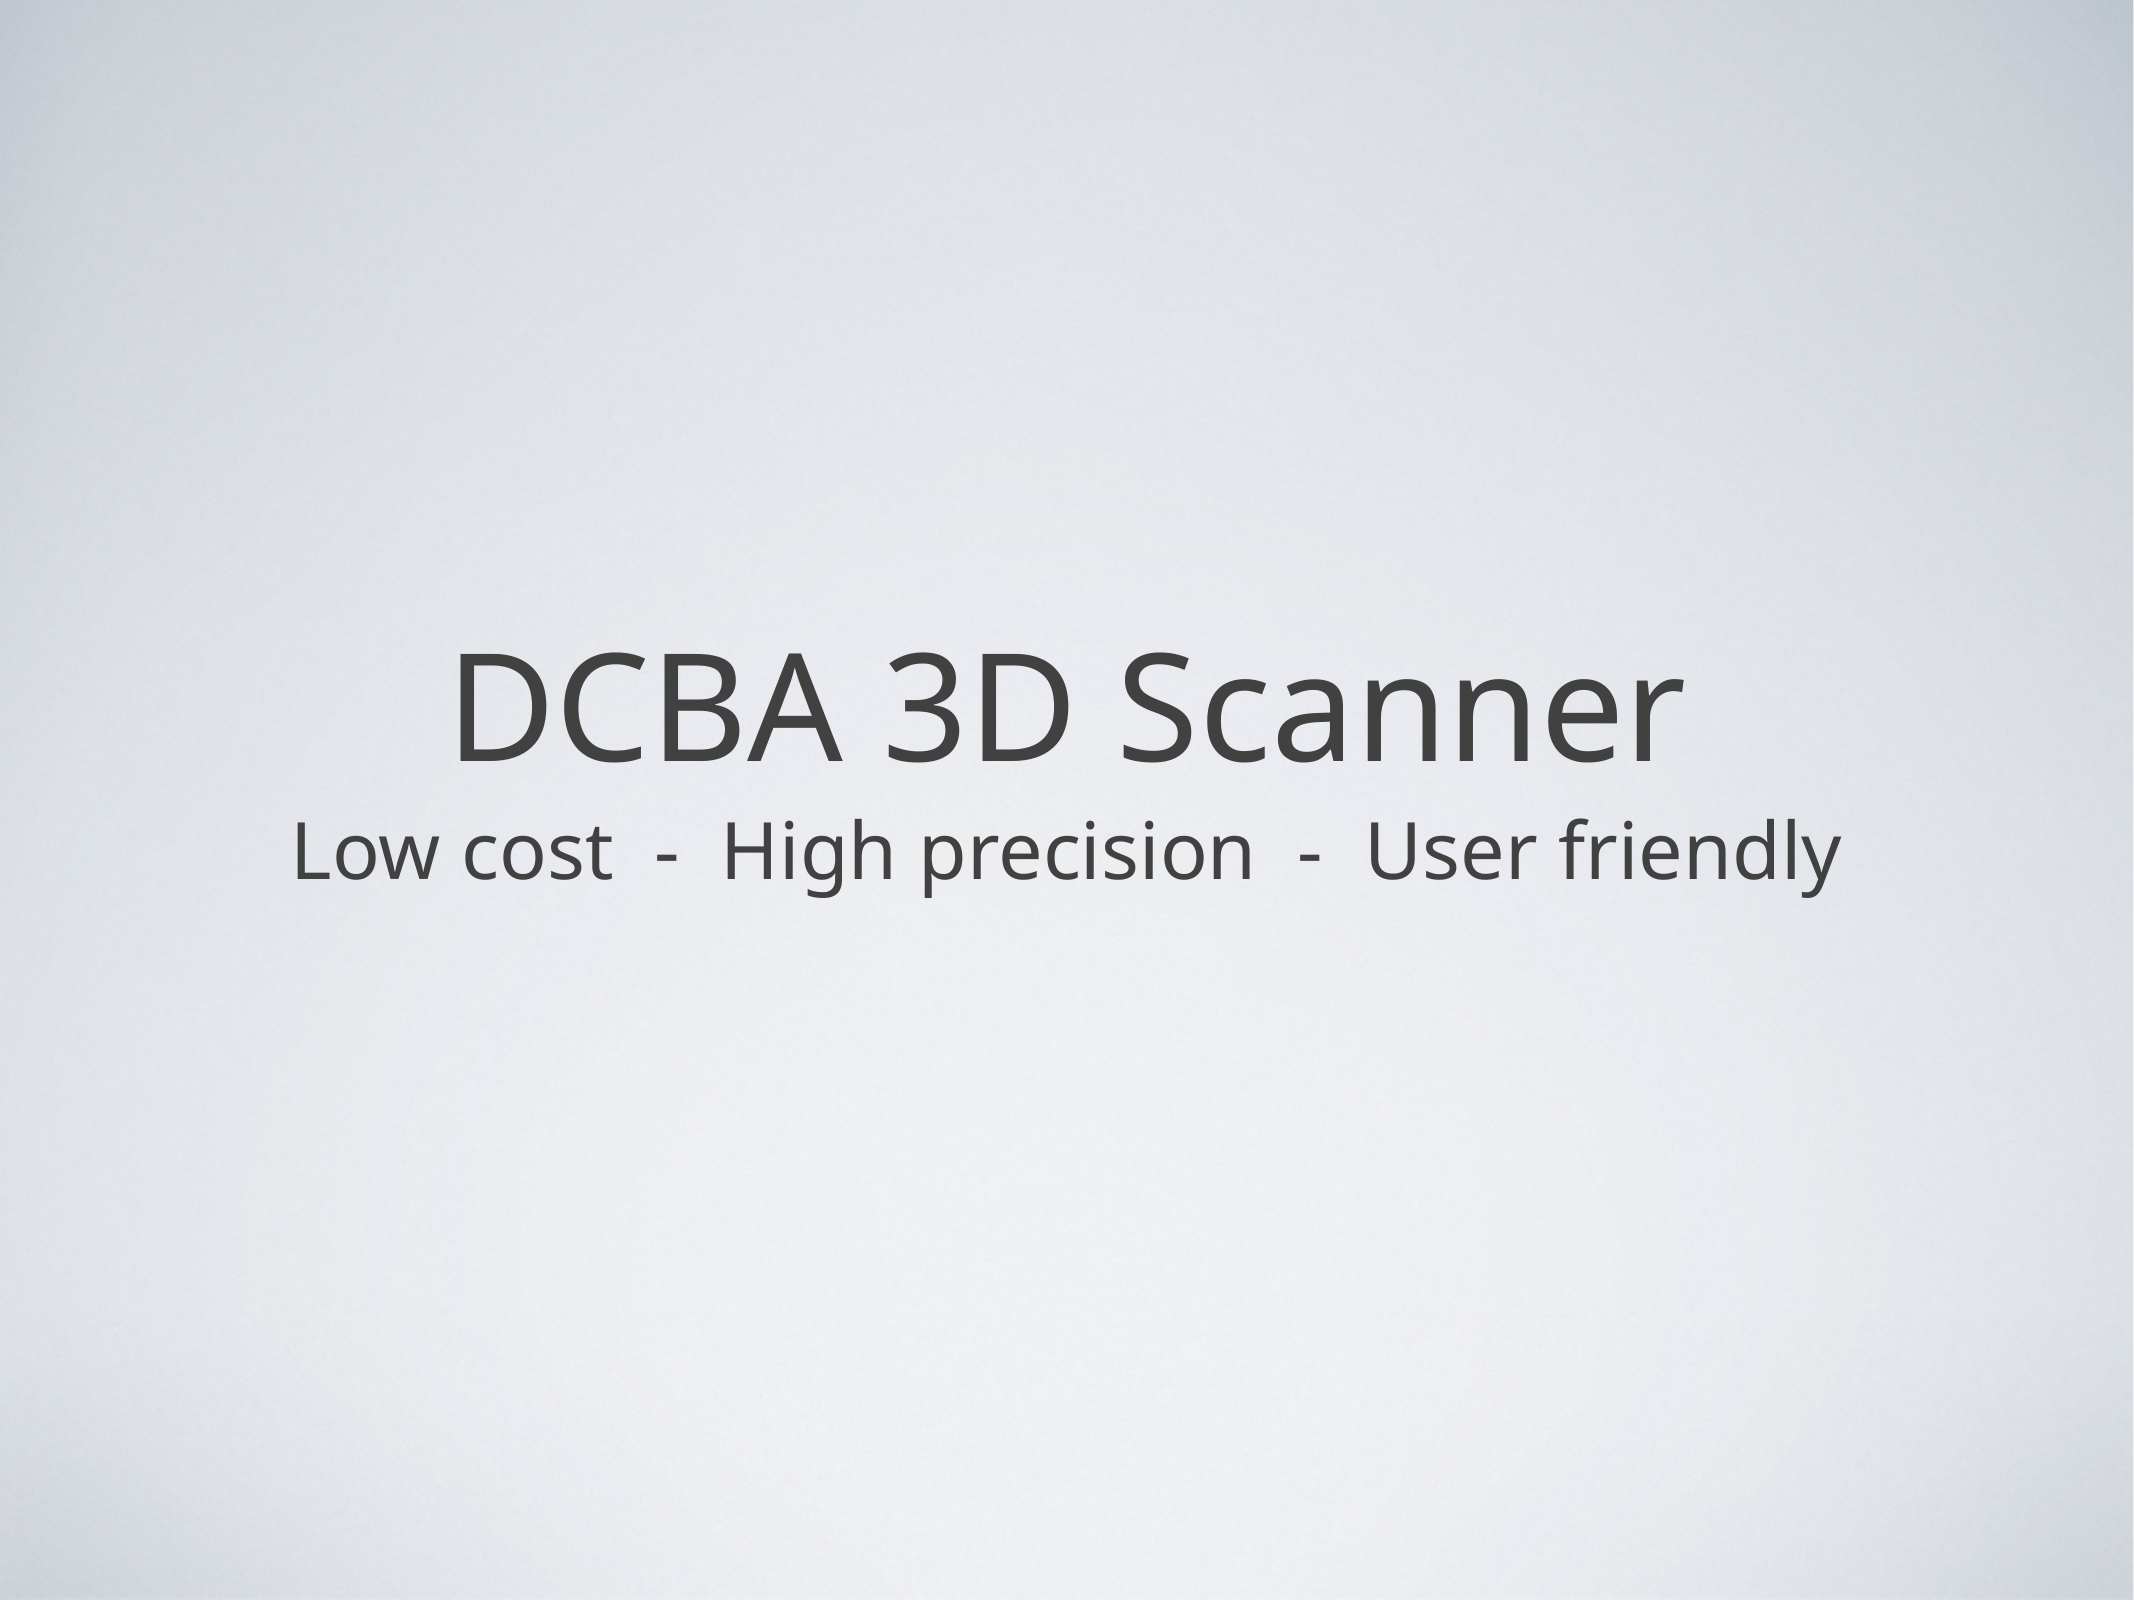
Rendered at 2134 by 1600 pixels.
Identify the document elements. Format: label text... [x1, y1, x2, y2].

title DCBA 3D Scanner [58, 268, 2075, 791]
picture [0, 0, 2134, 1600]
list Low cost - High precision - User friendly [58, 791, 2075, 1005]
